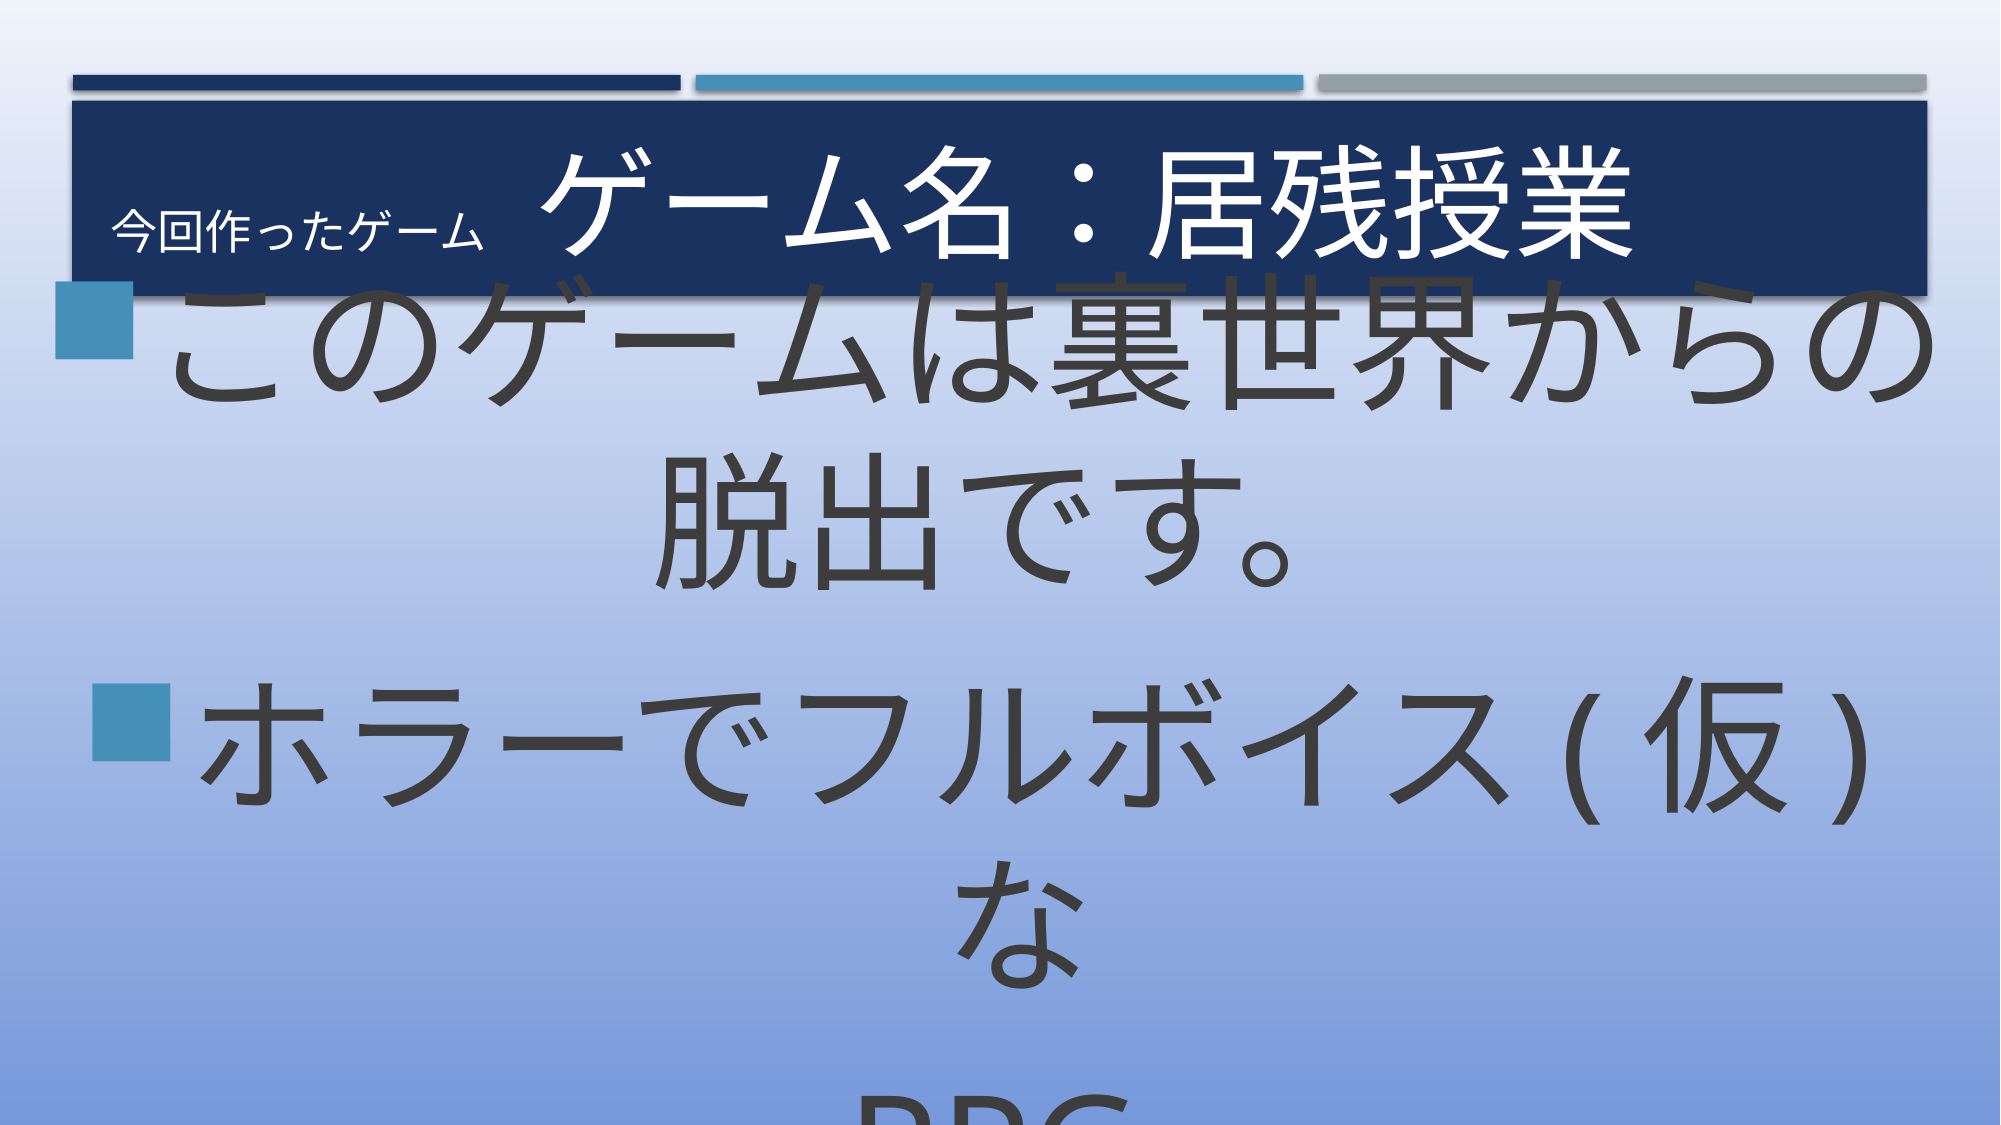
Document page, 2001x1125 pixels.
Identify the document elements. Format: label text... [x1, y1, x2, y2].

title 今回作ったゲーム ゲーム名：居残授業 [95, 115, 1905, 282]
list このゲームは裏世界からの脱出です。 ホラーでフルボイス(仮)な RPG [0, 380, 1988, 1101]
